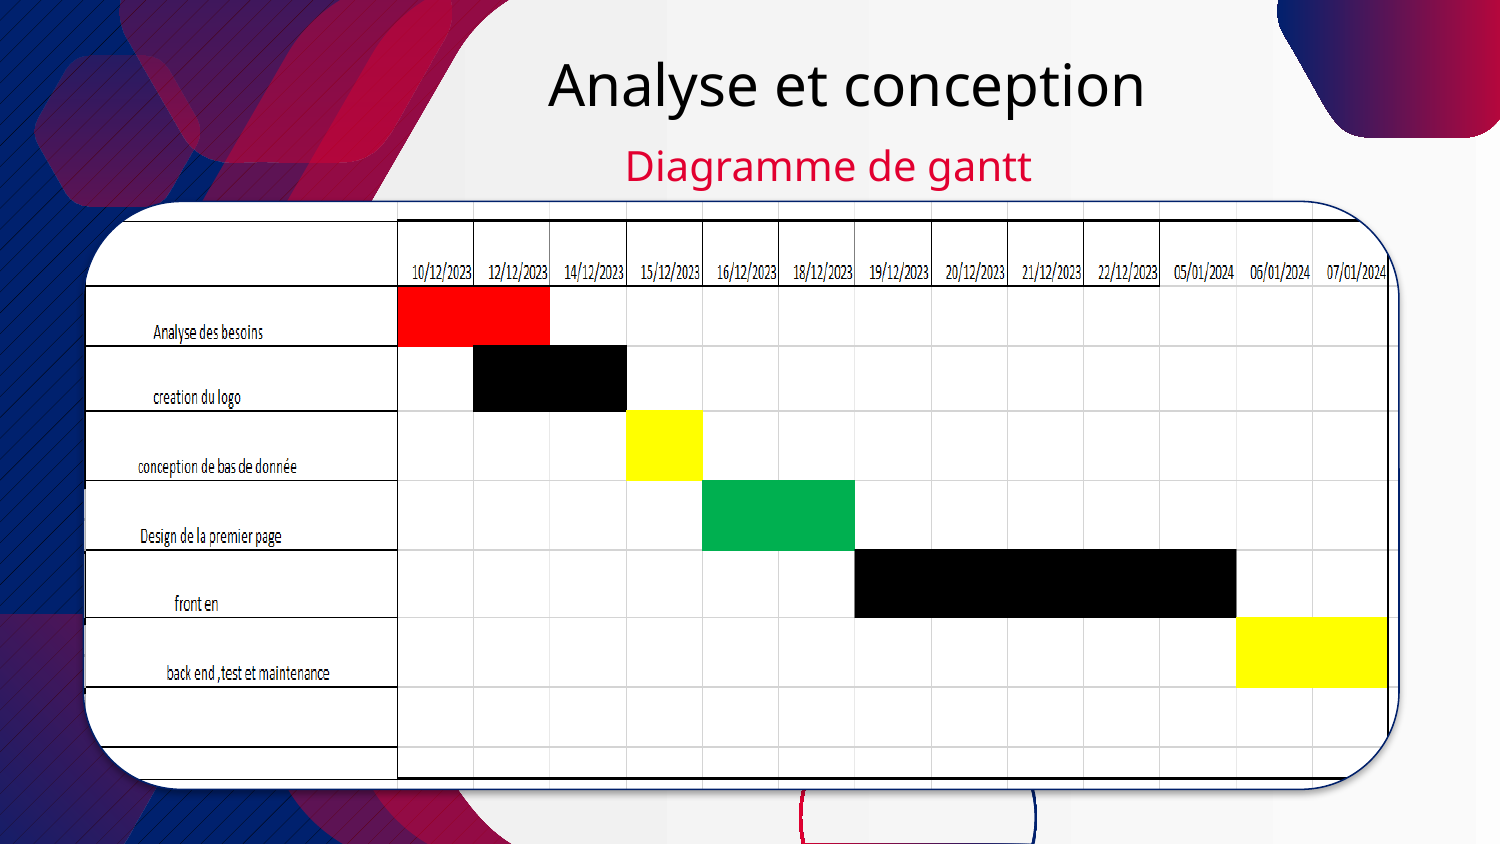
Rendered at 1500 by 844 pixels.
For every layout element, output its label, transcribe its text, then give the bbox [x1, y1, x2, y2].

text_box [82, 200, 1400, 791]
title Analyse et conception [399, 41, 1297, 150]
text_box Diagramme de gantt [379, 111, 1277, 199]
